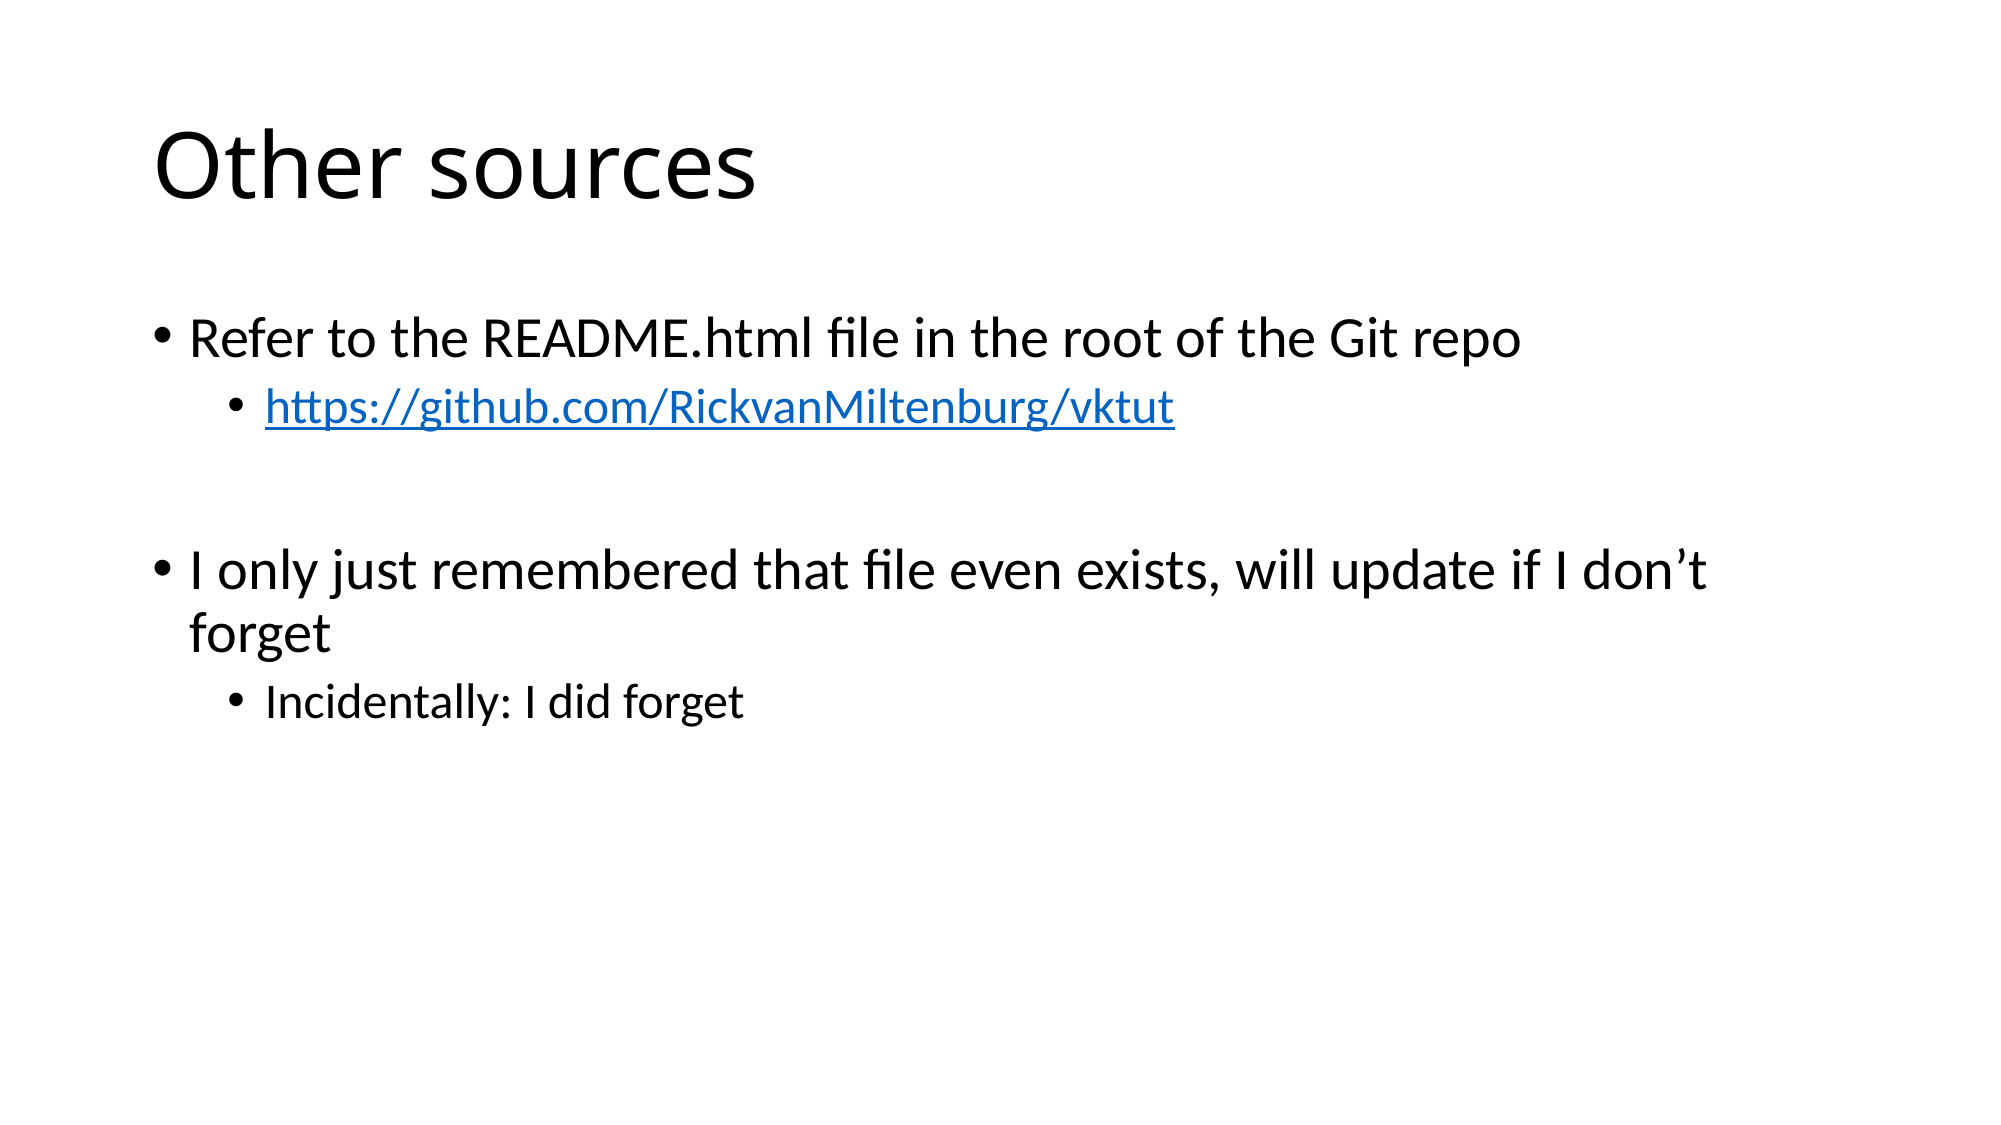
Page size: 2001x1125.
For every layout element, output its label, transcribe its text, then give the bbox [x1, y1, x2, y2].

list Refer to the README.html file in the root of the Git repo https://github.com/RickvanMiltenburg/vktut I only just remembered that file even exists, will update if I don’t forget Incidentally: I did forget [137, 299, 1863, 1014]
title Other sources [137, 59, 1863, 278]
